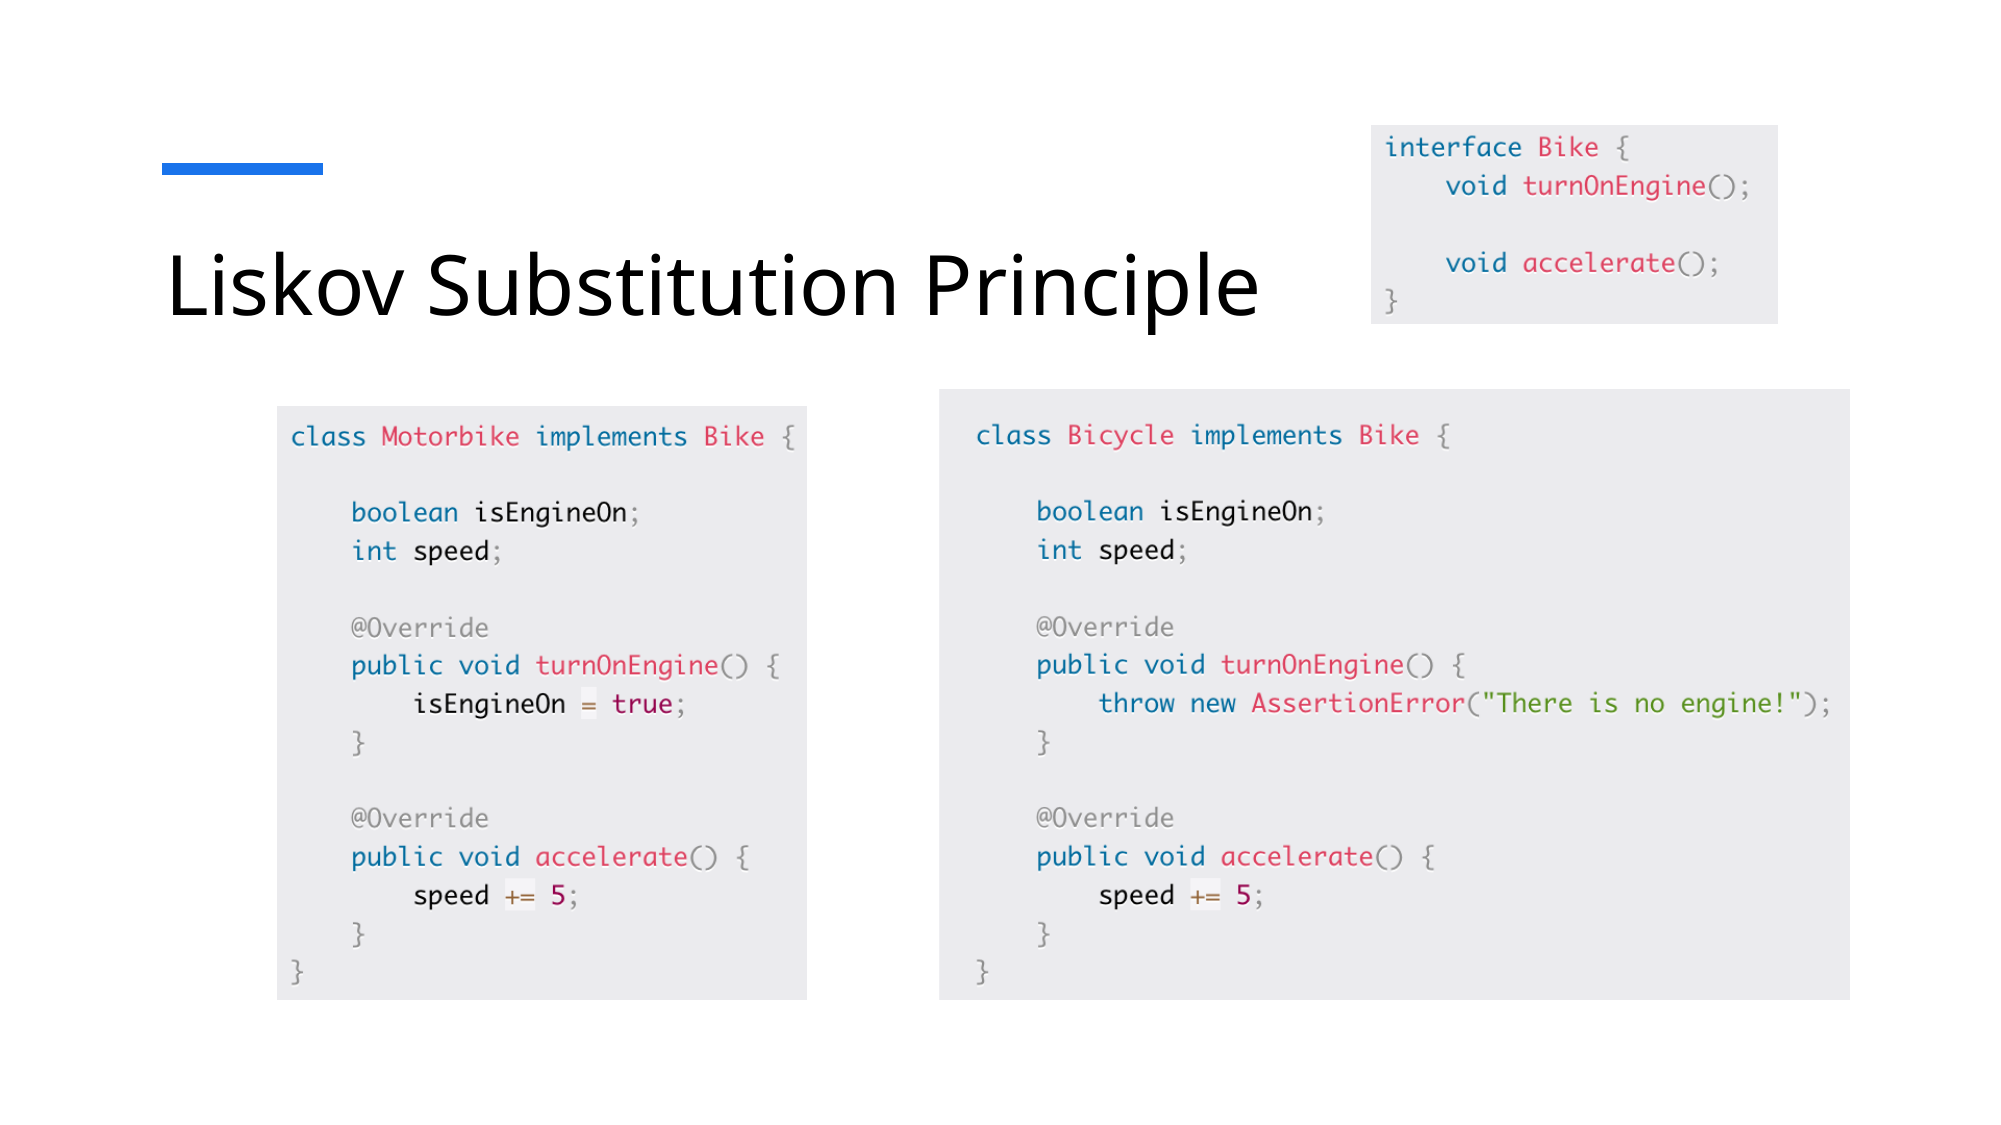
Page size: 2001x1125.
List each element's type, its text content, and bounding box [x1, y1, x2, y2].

picture [933, 389, 1850, 1000]
title Liskov Substitution Principle [150, 224, 1850, 420]
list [1371, 125, 1778, 324]
picture [277, 405, 807, 1000]
